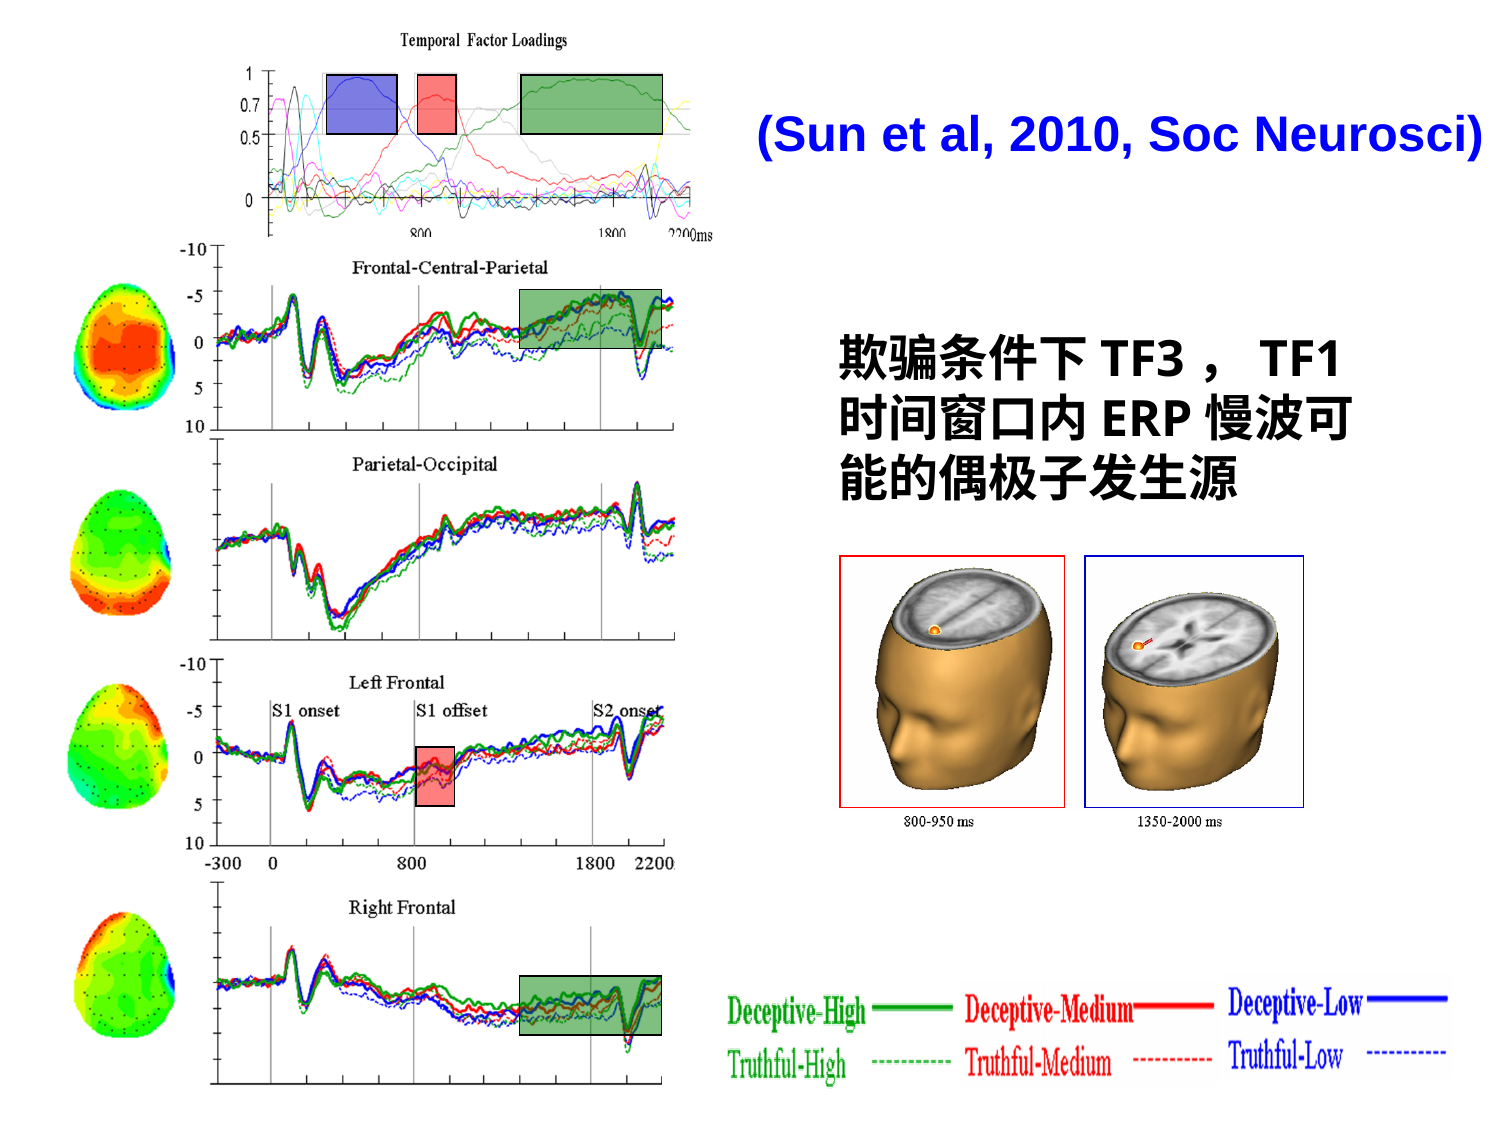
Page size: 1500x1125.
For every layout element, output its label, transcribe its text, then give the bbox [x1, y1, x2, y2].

picture [57, 681, 174, 813]
picture [67, 911, 180, 1041]
text_box (Sun et al, 2010, Soc Neurosci) [756, 93, 1500, 169]
picture [67, 23, 714, 1096]
picture [67, 489, 174, 620]
text_box 欺骗条件下TF3，TF1时间窗口内ERP慢波可能的偶极子发生源 [823, 318, 1384, 514]
picture [832, 555, 1312, 831]
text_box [714, 972, 1455, 1089]
